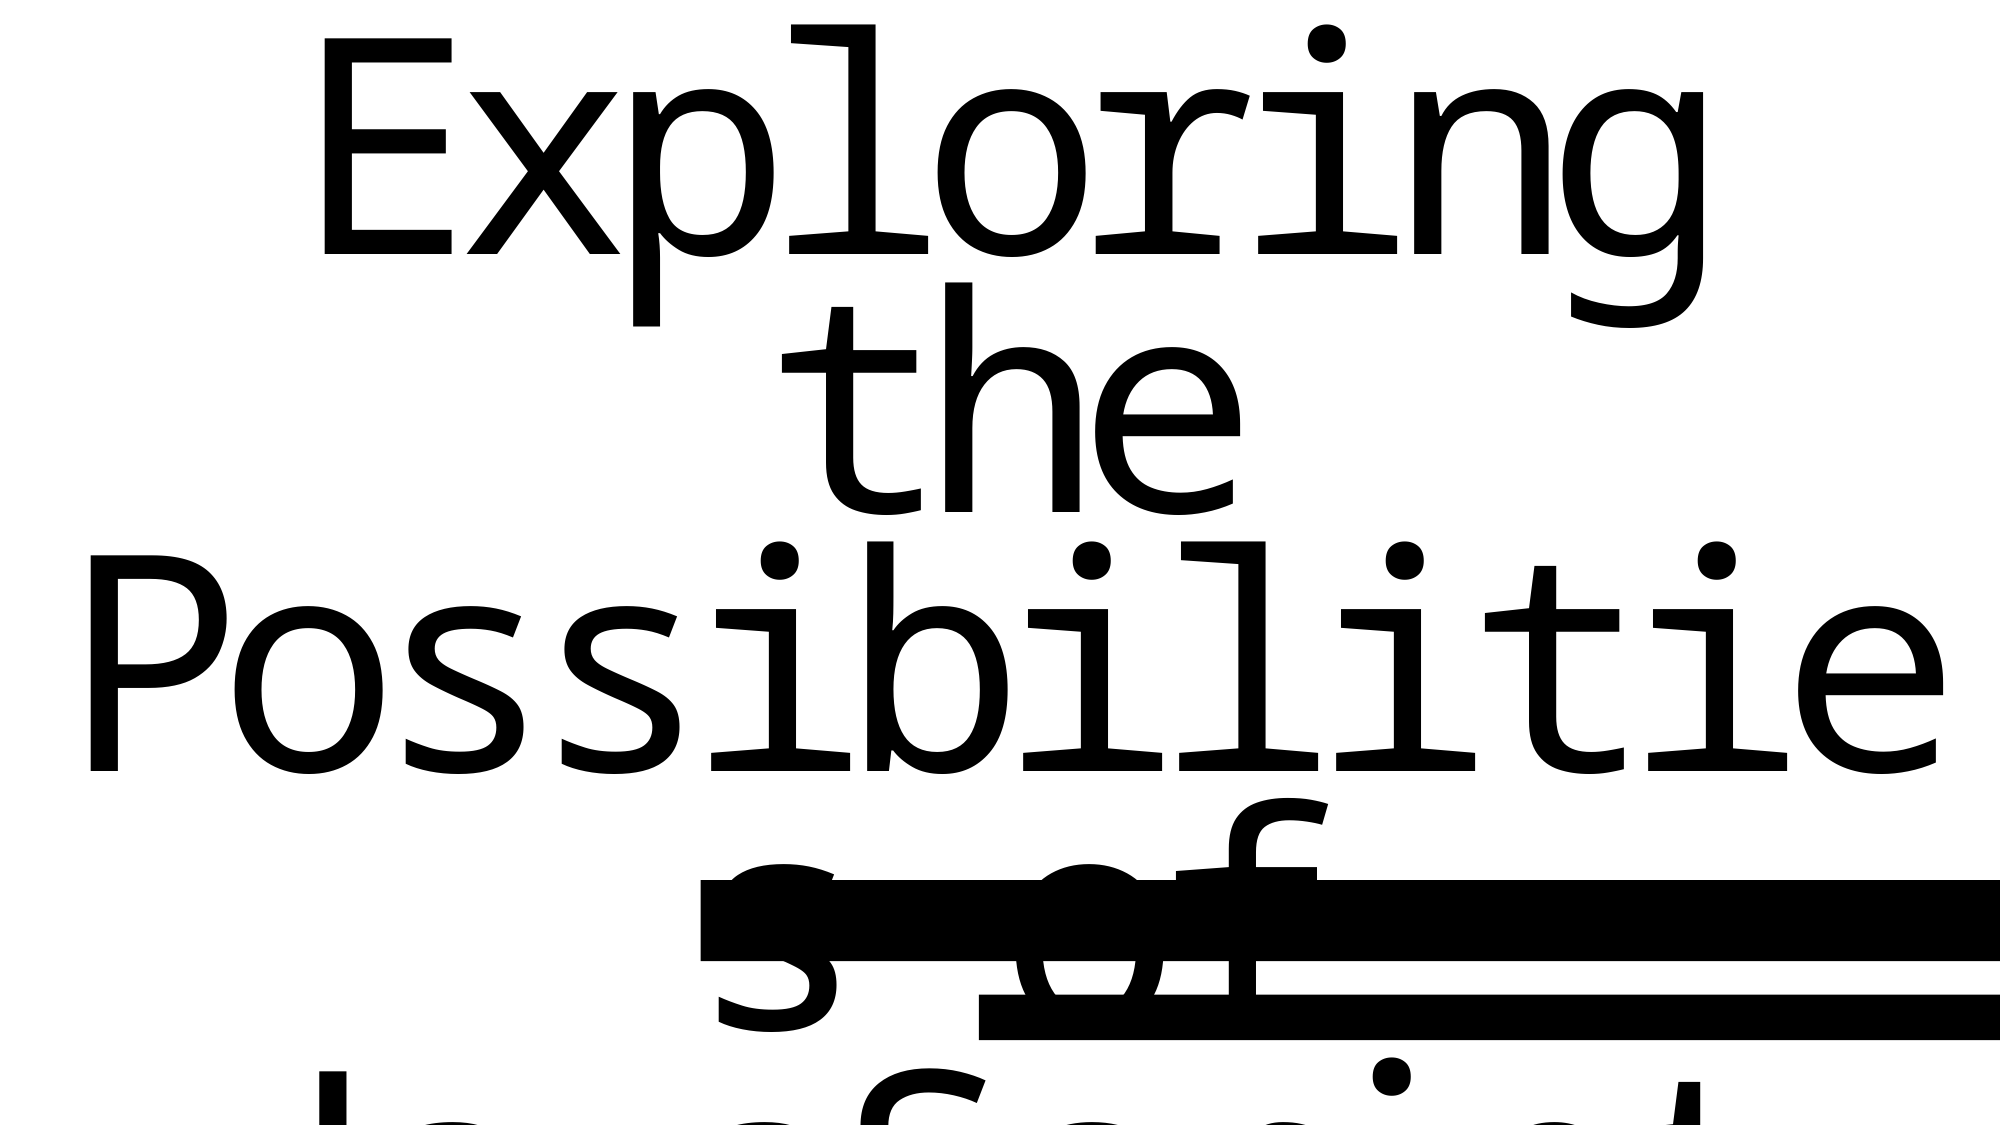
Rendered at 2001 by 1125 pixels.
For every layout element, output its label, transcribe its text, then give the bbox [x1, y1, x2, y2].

text_box [978, 994, 2000, 1041]
text_box [700, 879, 2000, 962]
text_box Exploring the Possibilities of JavaScript [0, 48, 2000, 844]
